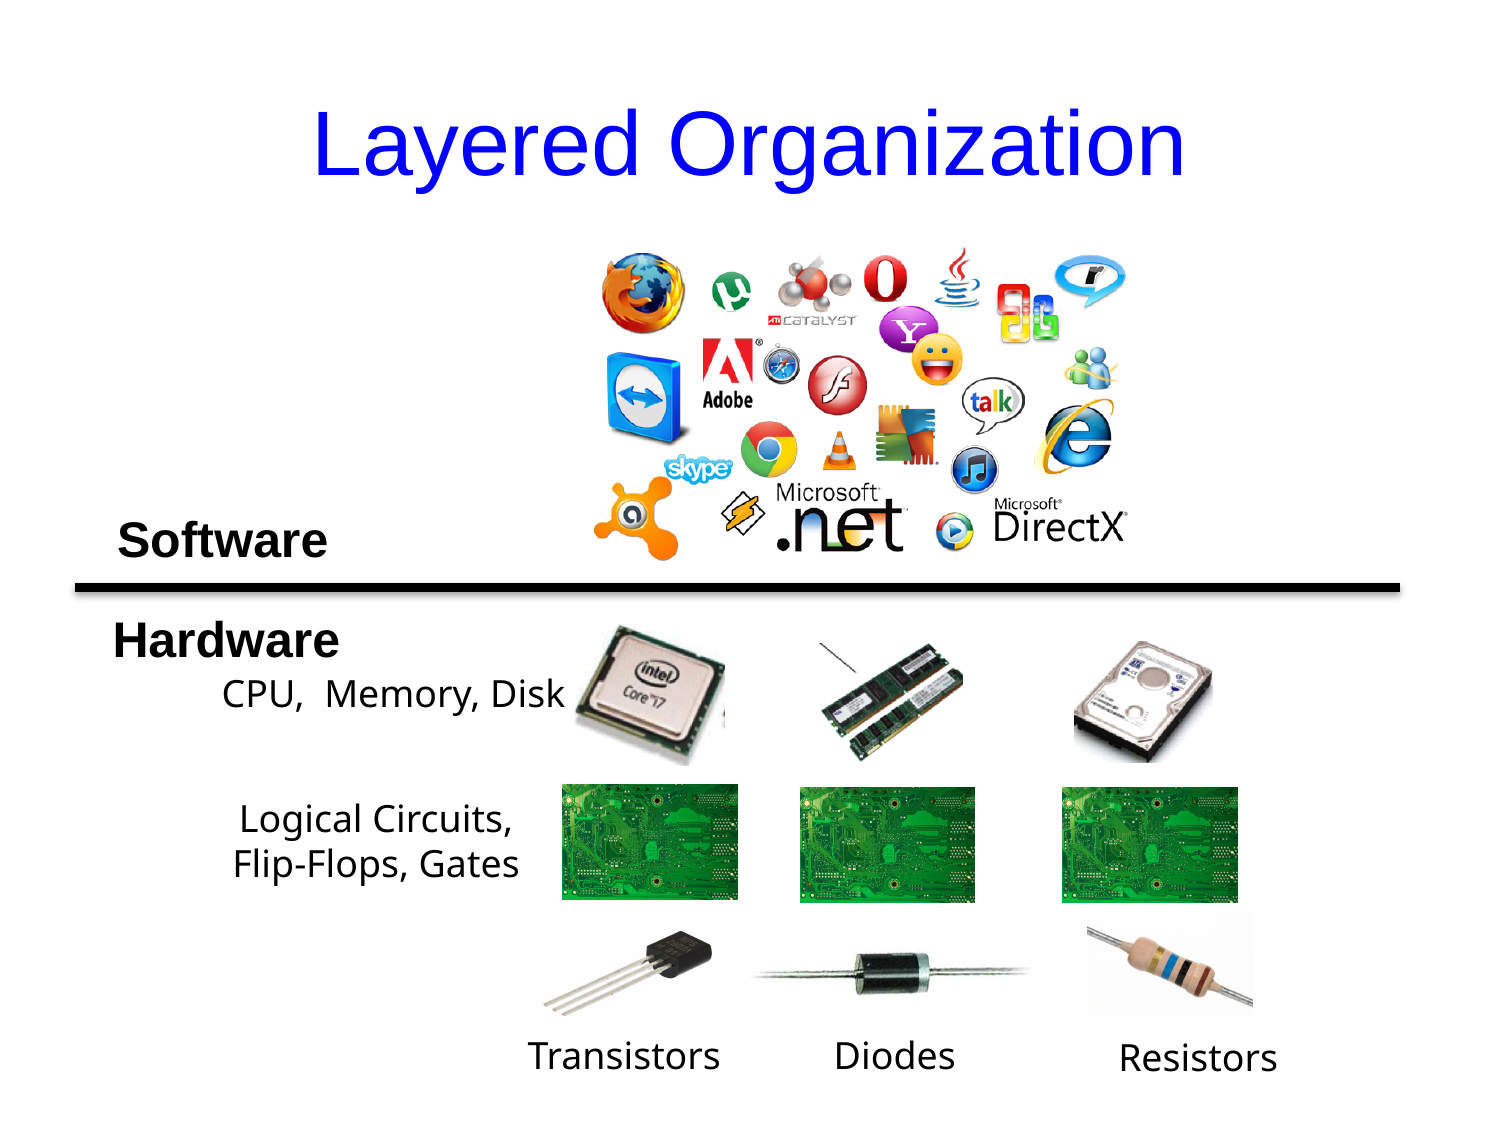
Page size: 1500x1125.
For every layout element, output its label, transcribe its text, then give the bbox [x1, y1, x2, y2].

title Layered Organization [75, 45, 1425, 233]
picture [747, 949, 1038, 997]
text_box Software [102, 499, 344, 575]
text_box Resistors [1103, 1026, 1294, 1087]
picture [562, 784, 738, 901]
text_box Logical Circuits, Flip-Flops, Gates [200, 787, 553, 893]
text_box Diodes [819, 1024, 971, 1085]
picture [537, 924, 713, 1017]
text_box Hardware [97, 601, 356, 675]
text_box Transistors [513, 1024, 737, 1085]
picture [574, 624, 726, 767]
picture [1074, 641, 1213, 763]
picture [574, 237, 1151, 567]
picture [1062, 787, 1238, 903]
picture [1087, 912, 1253, 1015]
text_box CPU, Memory, Disk [187, 662, 569, 723]
picture [812, 643, 963, 763]
picture [799, 787, 976, 903]
